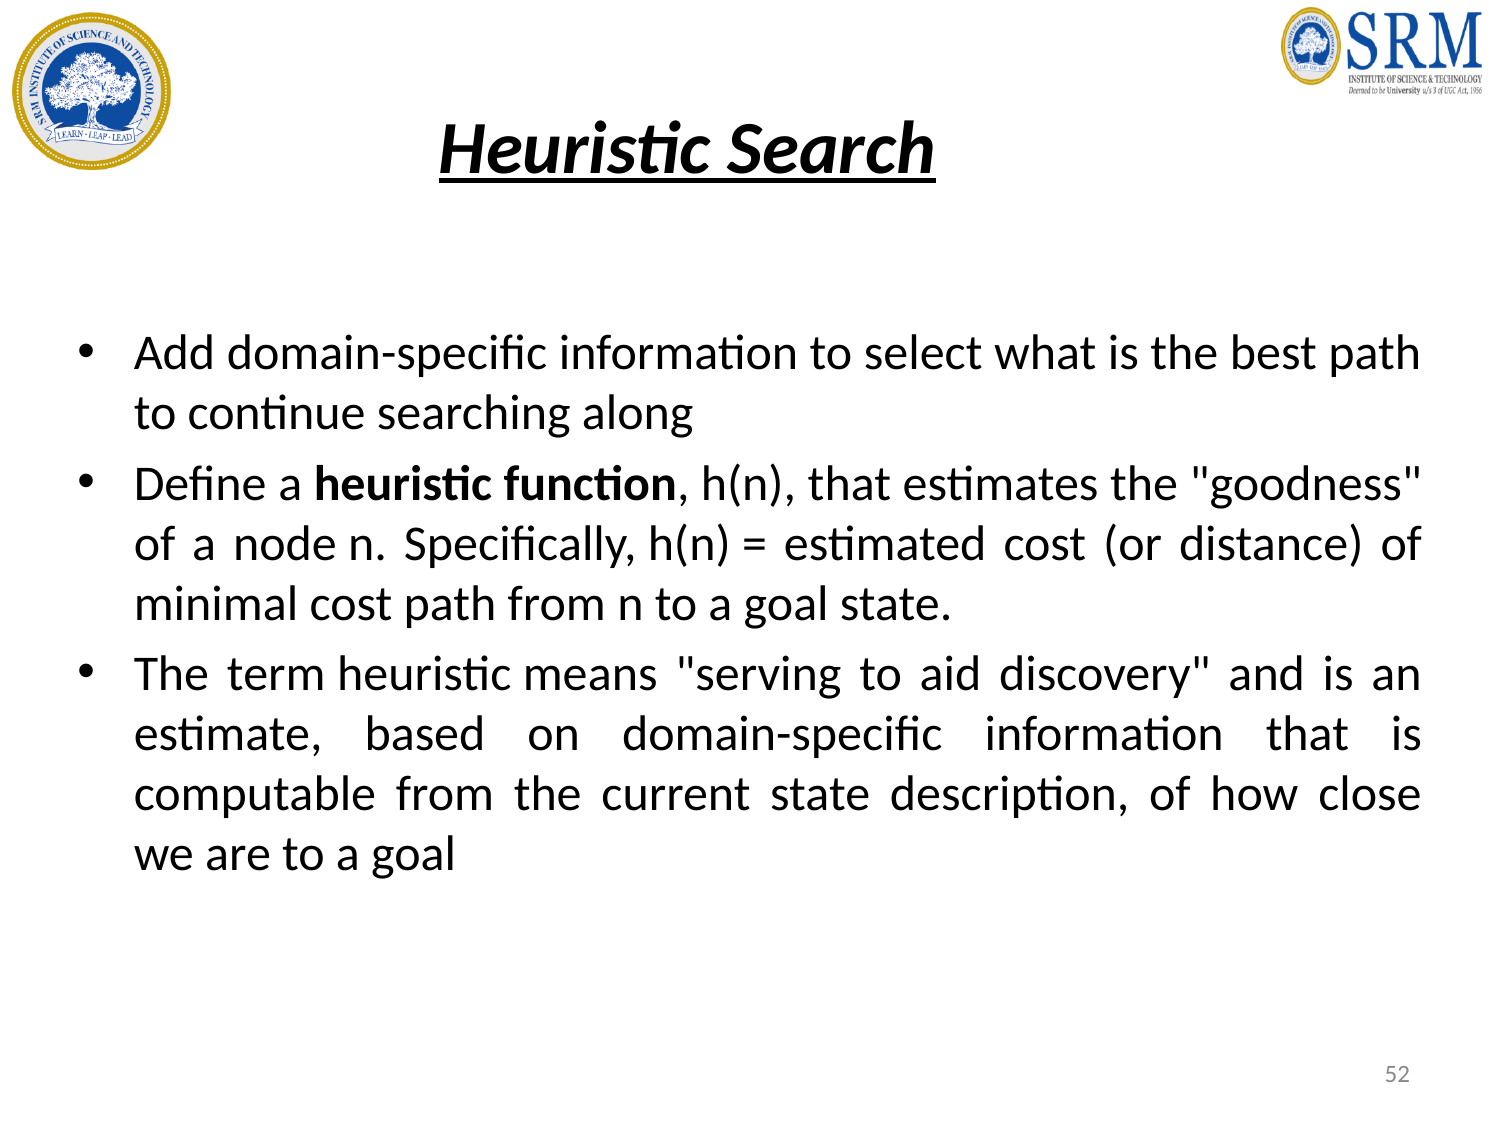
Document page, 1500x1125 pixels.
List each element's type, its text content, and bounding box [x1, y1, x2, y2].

list Add domain-specific information to select what is the best path to continue searching along Define a heuristic function, h(n), that estimates the "goodness" of a node n. Specifically, h(n) = estimated cost (or distance) of minimal cost path from n to a goal state. The term heuristic means "serving to aid discovery" and is an estimate, based on domain-specific information that is computable from the current state description, of how close we are to a goal [62, 312, 1438, 1063]
title Heuristic Search [50, 23, 1325, 263]
picture [1281, 7, 1482, 95]
picture [12, 12, 171, 171]
slide_number ‹#› [1074, 1042, 1425, 1103]
